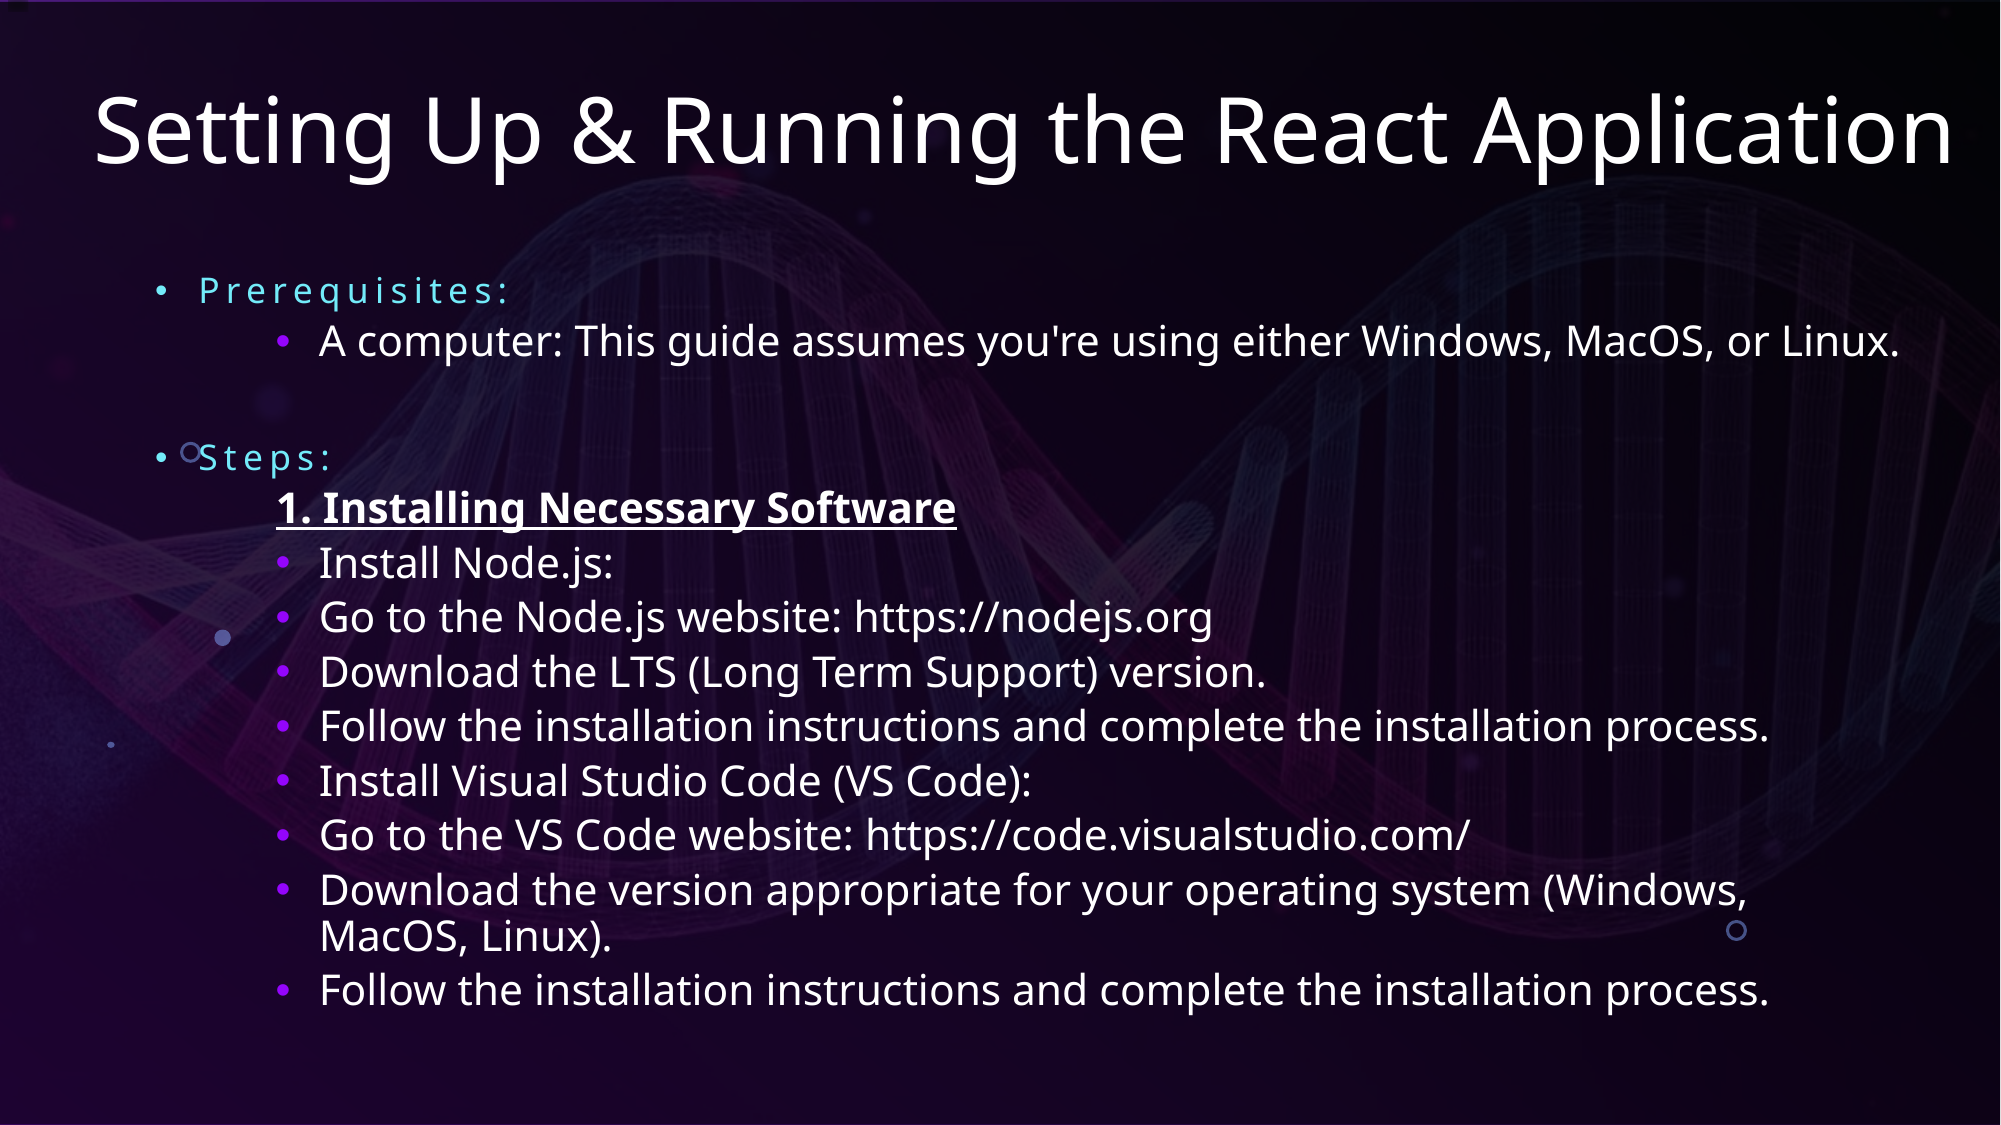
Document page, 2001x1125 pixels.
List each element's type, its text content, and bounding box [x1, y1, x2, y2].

text_box Prerequisites: A computer: This guide assumes you're using either Windows, MacOS, or Linux. Steps: 1. Installing Necessary Software Install Node.js: Go to the Node.js website: https://nodejs.org Download the LTS (Long Term Support) version. Follow the installation instructions and complete the installation process. Install Visual Studio Code (VS Code): Go to the VS Code website: https://code.visualstudio.com/ Download the version appropriate for your operating system (Windows, MacOS, Linux). Follow the installation instructions and complete the installation process. [140, 265, 1920, 1066]
title Setting Up & Running the React Application [36, 73, 2000, 194]
